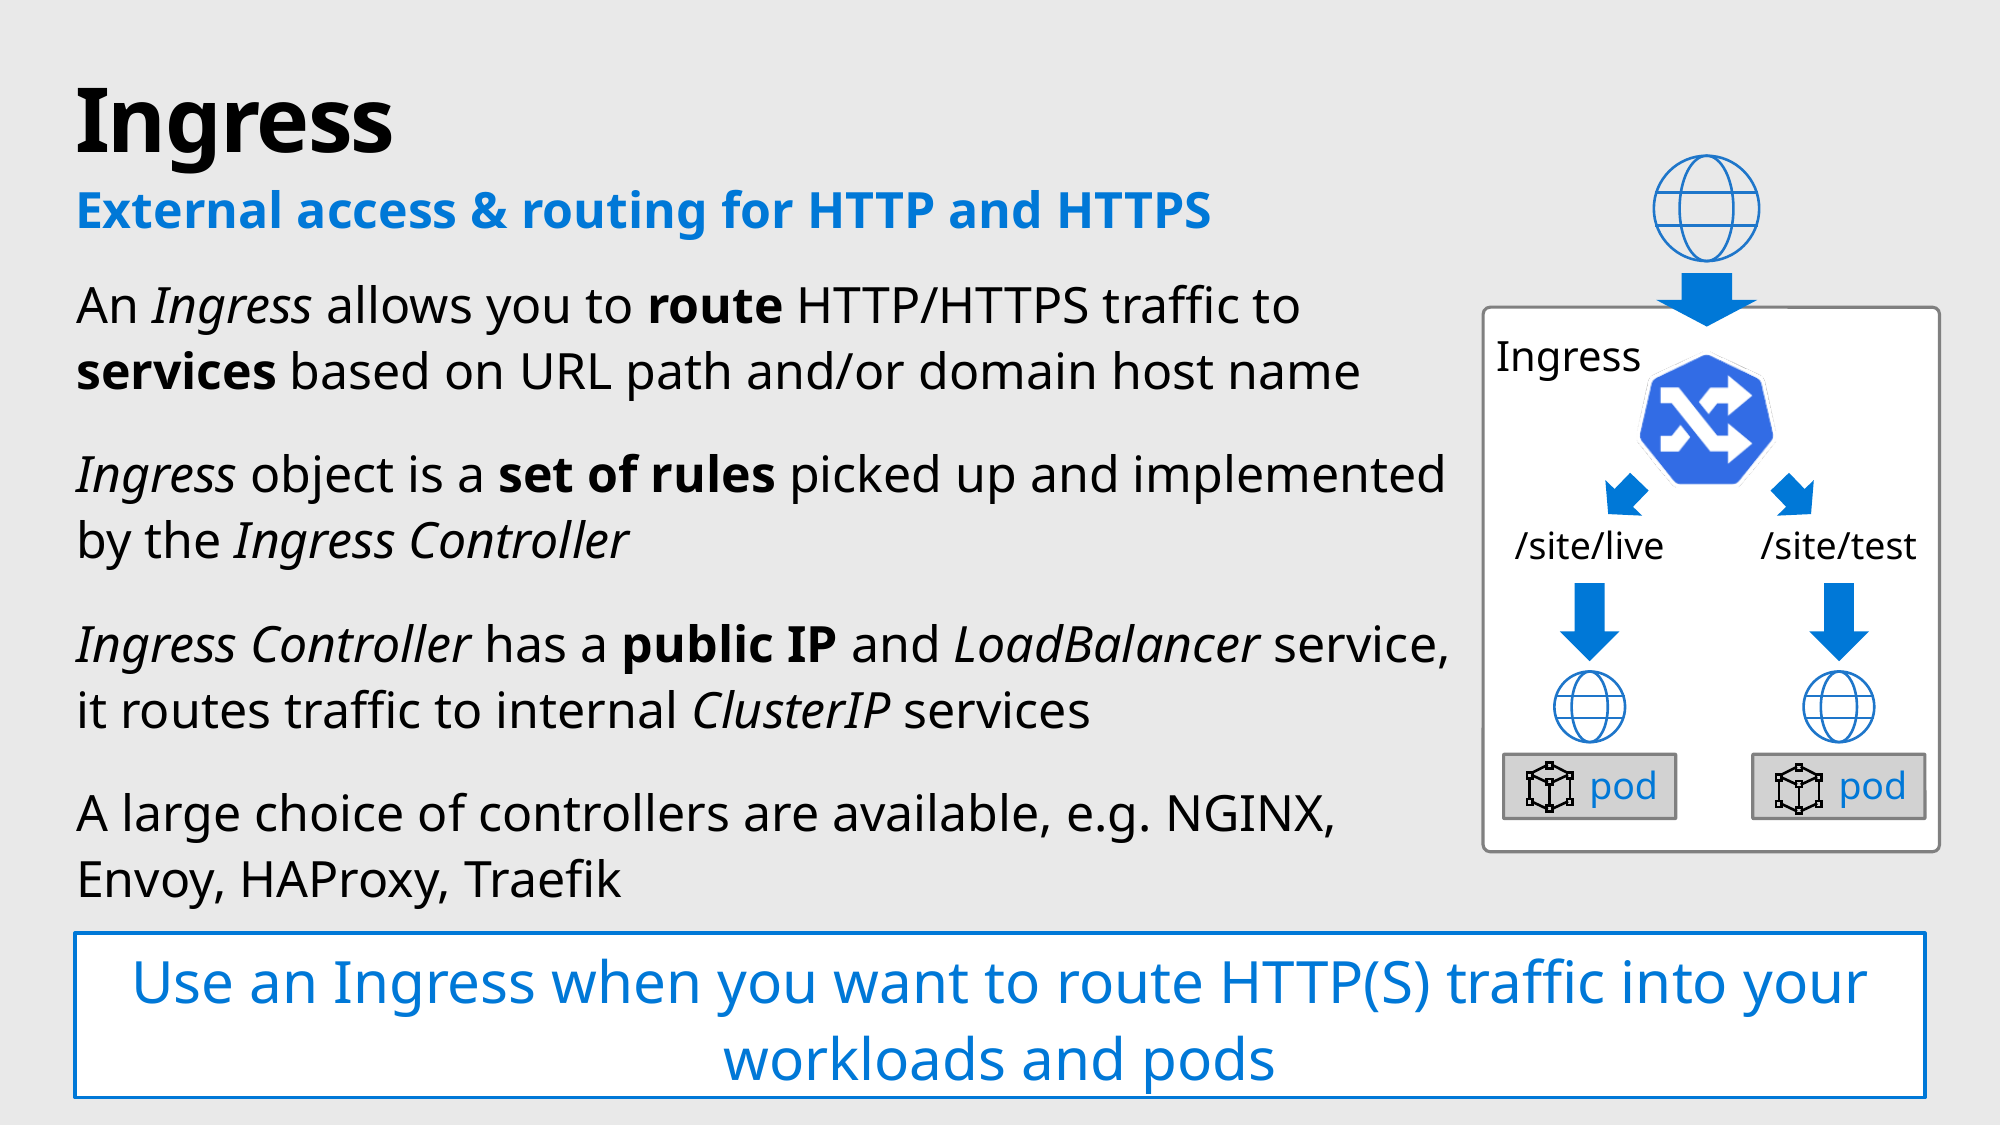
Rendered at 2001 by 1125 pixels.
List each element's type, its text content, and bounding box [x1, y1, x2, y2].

text_box [1482, 306, 1941, 853]
text_box [1803, 671, 1875, 743]
title Ingress [75, 75, 1694, 173]
list External access & routing for HTTP and HTTPS [75, 173, 1318, 283]
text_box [1503, 754, 1676, 819]
text_box [1807, 582, 1871, 662]
text_box /site/live [1514, 521, 1665, 567]
text_box [1655, 272, 1758, 328]
text_box [1769, 472, 1815, 517]
list An Ingress allows you to route HTTP/HTTPS traffic to services based on URL path and/or domain host name Ingress object is a set of rules picked up and implemented by the Ingress Controller Ingress Controller has a public IP and LoadBalancer service, it routes traffic to internal ClusterIP services A large choice of controllers are available, e.g. NGINX, Envoy, HAProxy, Traefik [76, 267, 1482, 920]
text_box /site/test [1760, 521, 1918, 567]
list Use an Ingress when you want to route HTTP(S) traffic into your workloads and pods [75, 932, 1925, 1098]
picture [1636, 351, 1777, 488]
text_box [1604, 472, 1650, 517]
text_box [1653, 155, 1760, 262]
text_box Ingress [1496, 329, 1642, 380]
text_box [1558, 582, 1621, 662]
text_box [1554, 671, 1626, 743]
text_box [1752, 754, 1925, 819]
